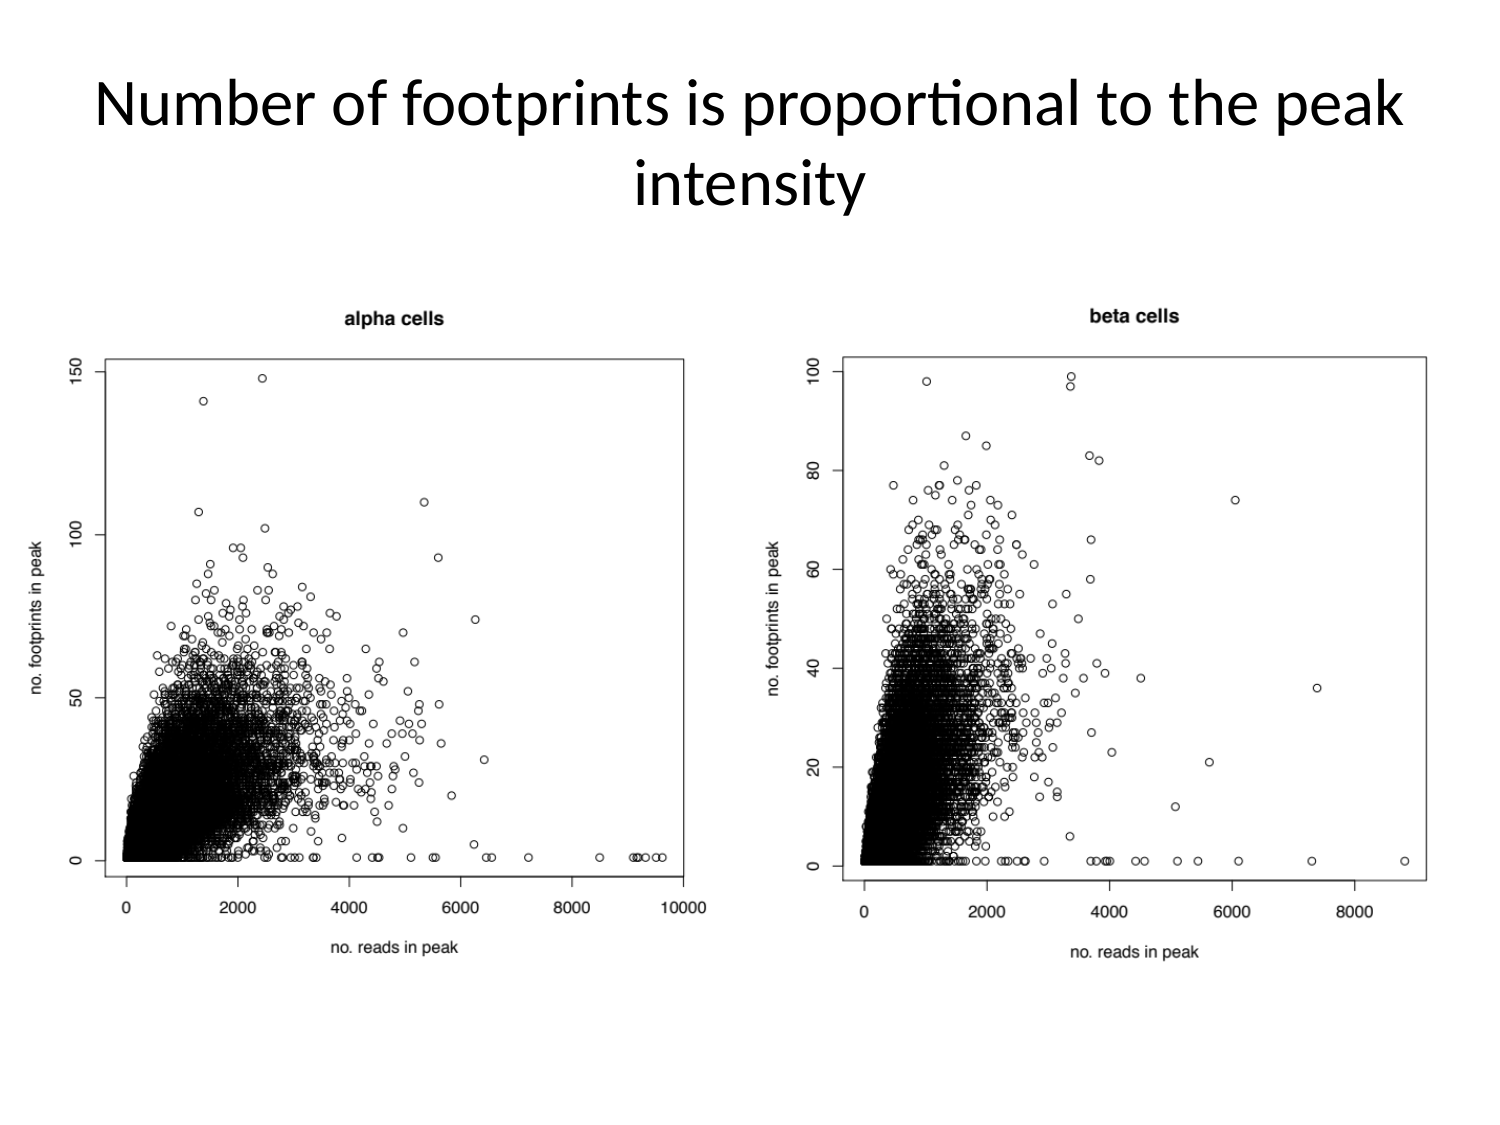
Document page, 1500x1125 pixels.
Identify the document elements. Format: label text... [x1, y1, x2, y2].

title Number of footprints is proportional to the peak intensity [75, 45, 1425, 233]
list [0, 276, 757, 978]
picture [760, 274, 1467, 982]
